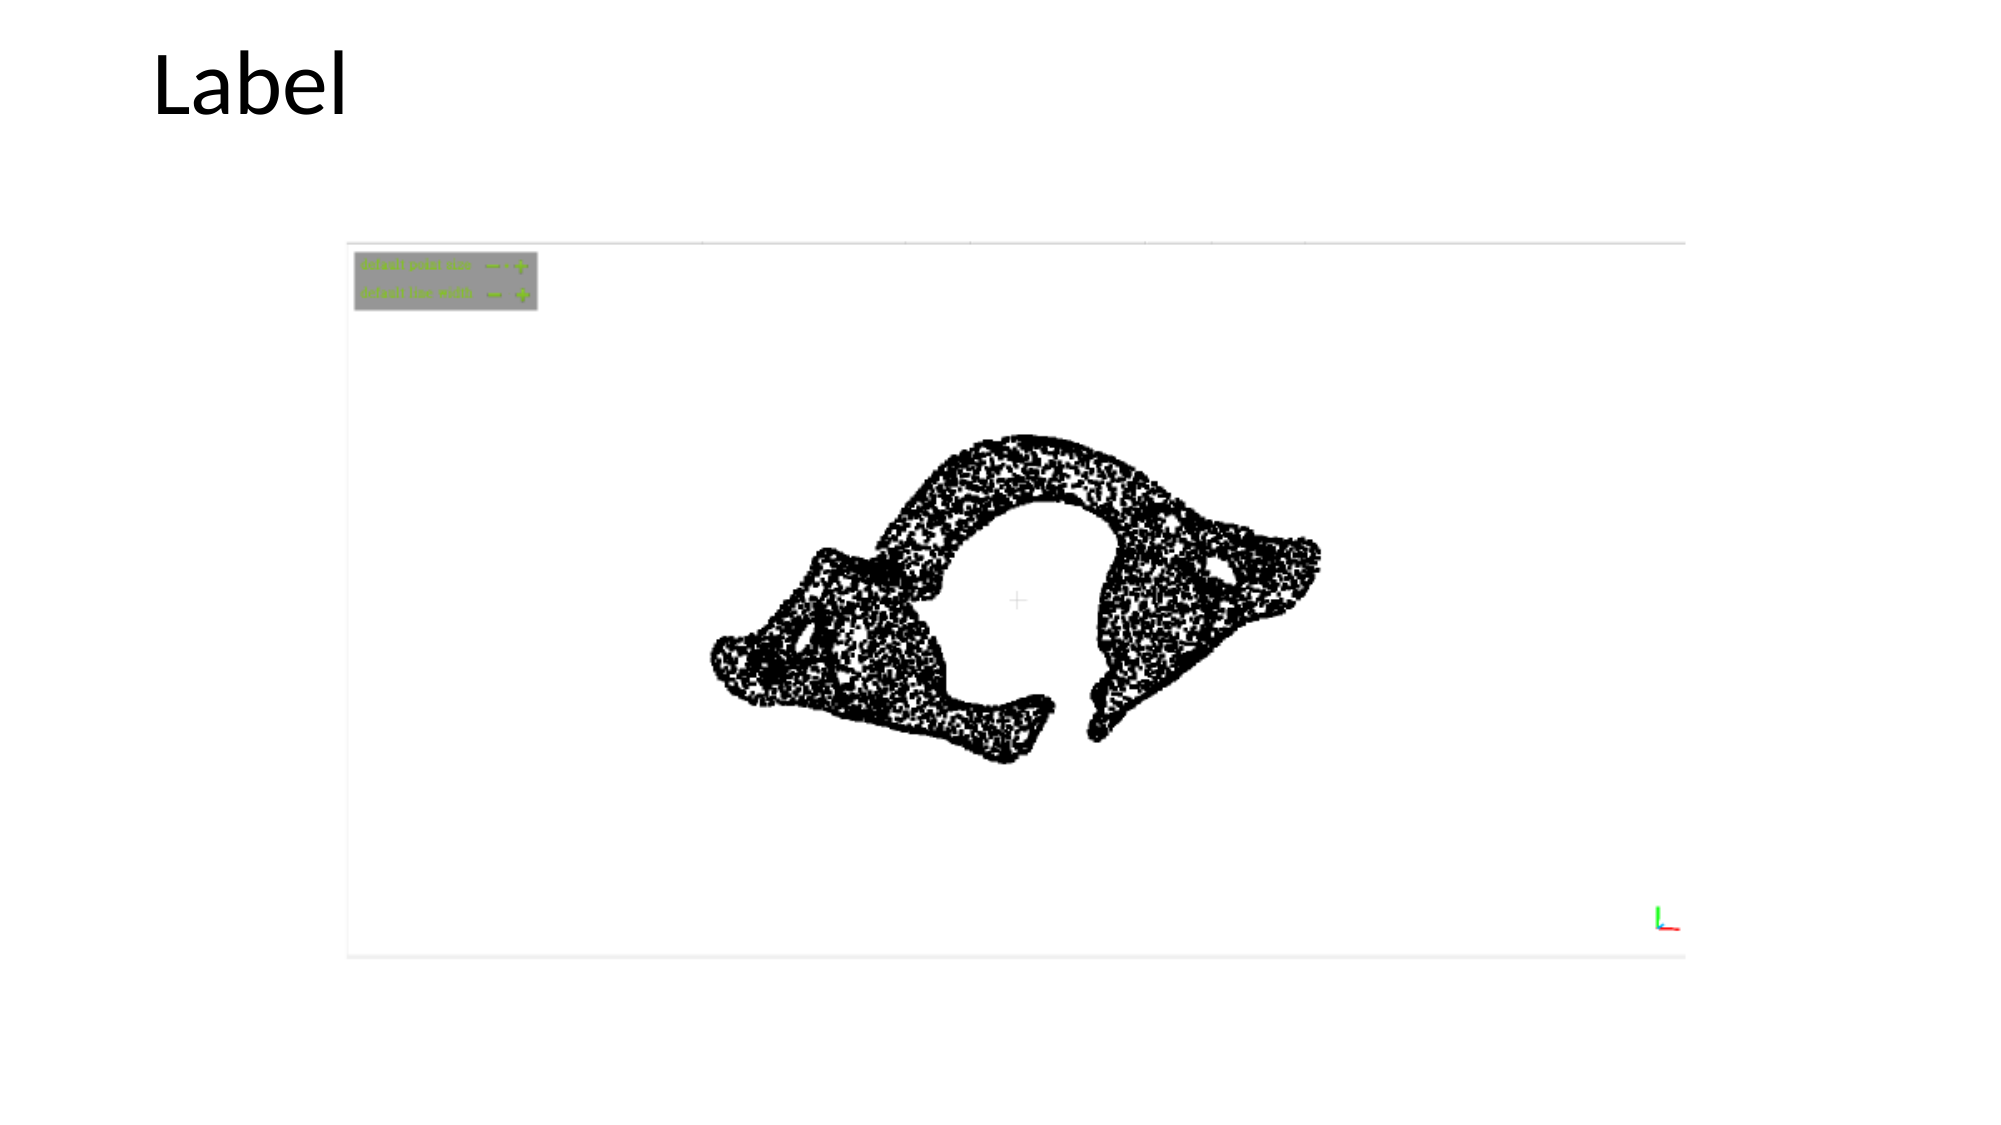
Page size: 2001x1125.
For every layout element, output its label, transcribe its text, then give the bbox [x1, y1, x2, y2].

title Label [137, 0, 1863, 171]
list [243, 170, 1789, 1032]
